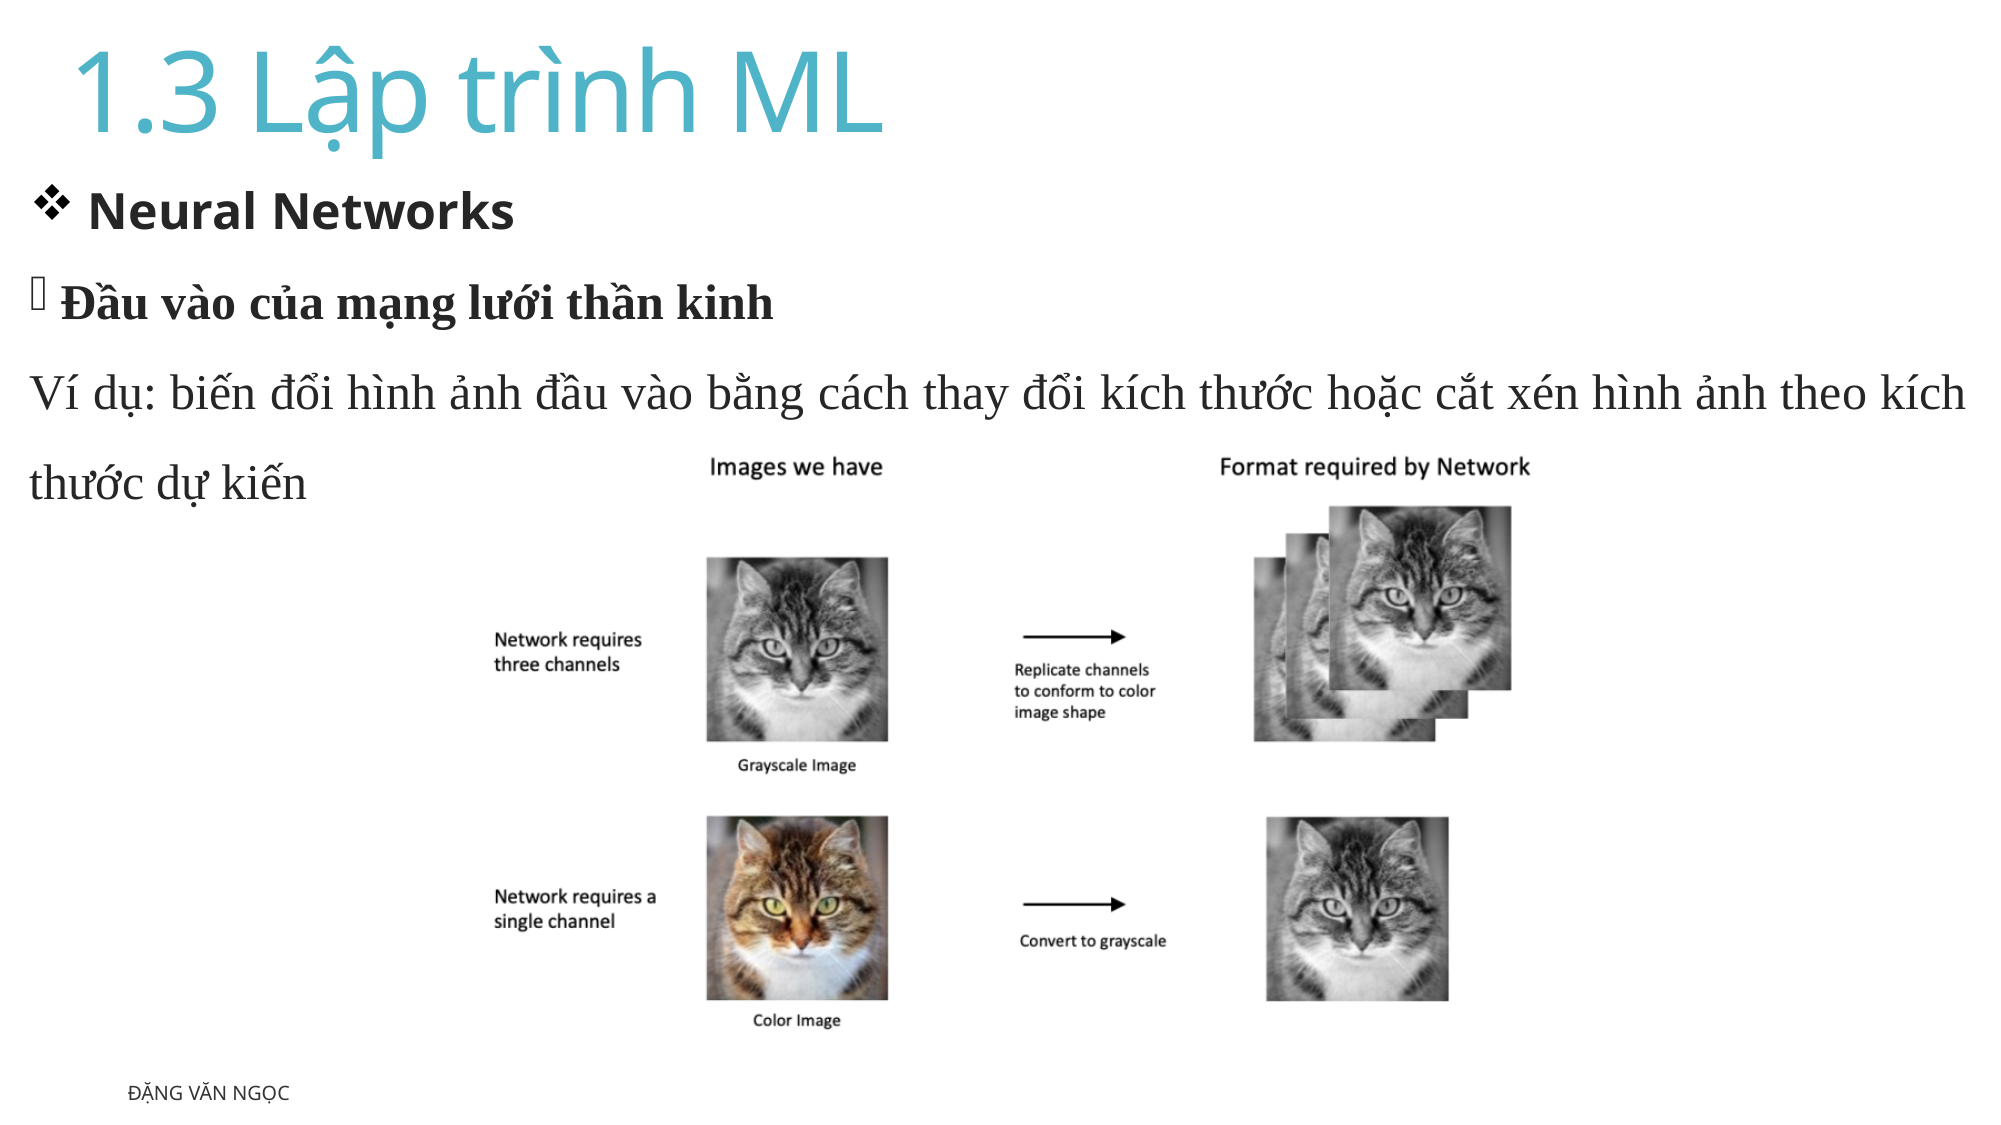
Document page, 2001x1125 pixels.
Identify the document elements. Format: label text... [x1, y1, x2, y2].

footer Đặng Văn Ngọc [112, 1075, 938, 1113]
picture [436, 430, 1574, 1049]
list Neural Networks Đầu vào của mạng lưới thần kinh Ví dụ: biến đổi hình ảnh đầu vào bằng cách thay đổi kích thước hoặc cắt xén hình ảnh theo kích thước dự kiến [14, 141, 1983, 1048]
title 1.3 Lập trình ML [53, 22, 1822, 141]
